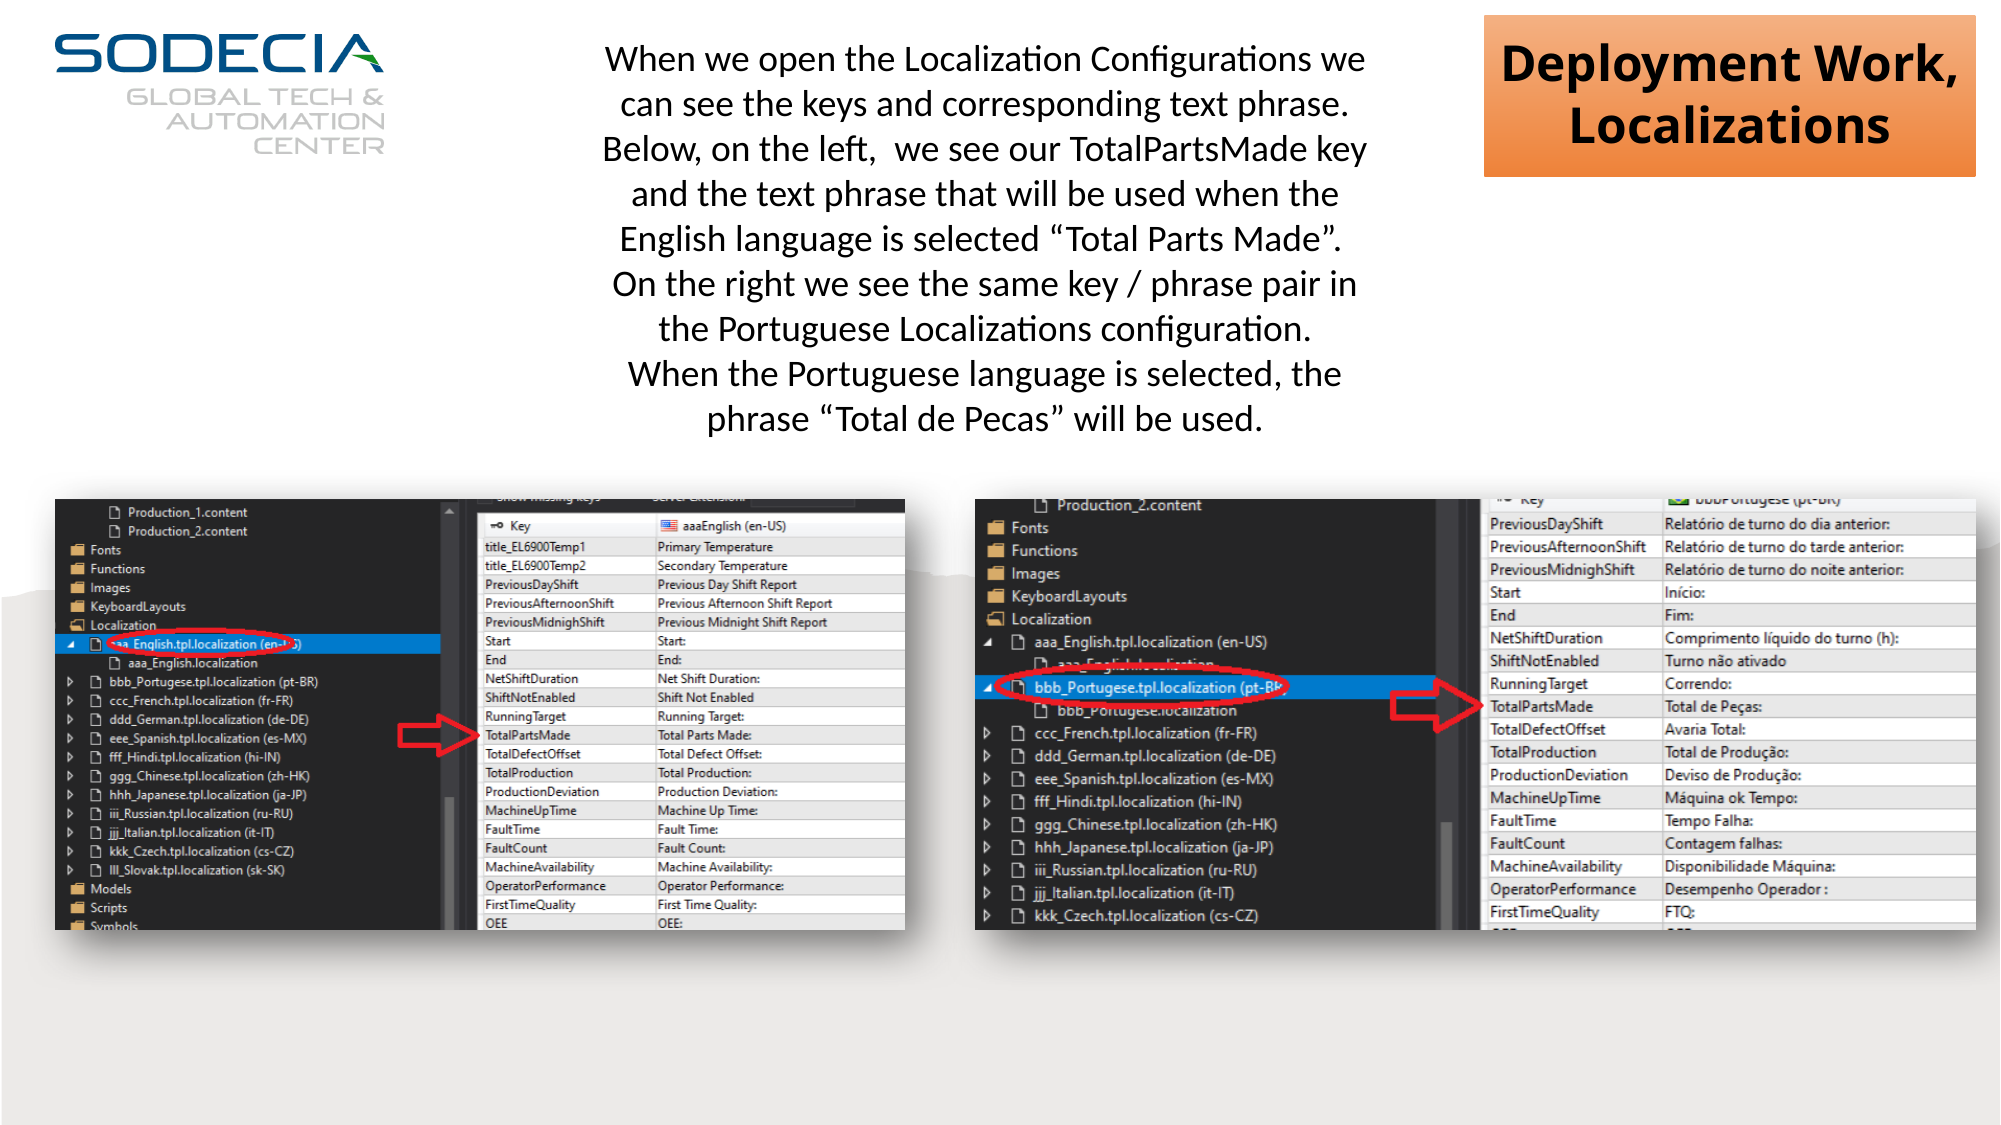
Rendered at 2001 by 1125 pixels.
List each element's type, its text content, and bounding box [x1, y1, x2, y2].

picture [55, 34, 384, 154]
picture [975, 499, 1976, 930]
picture [55, 499, 905, 930]
text_box Deployment Work, Localizations [1484, 15, 1976, 177]
text_box [0, 589, 2000, 1125]
text_box When we open the Localization Configurations we can see the keys and corresponding text phrase. Below, on the left, we see our TotalPartsMade key and the text phrase that will be used when the English language is selected “Total Parts Made”. On the right we see the same key / phrase pair in the Portuguese Localizations configuration. When the Portuguese language is selected, the phrase “Total de Pecas” will be used. [576, 26, 1395, 523]
